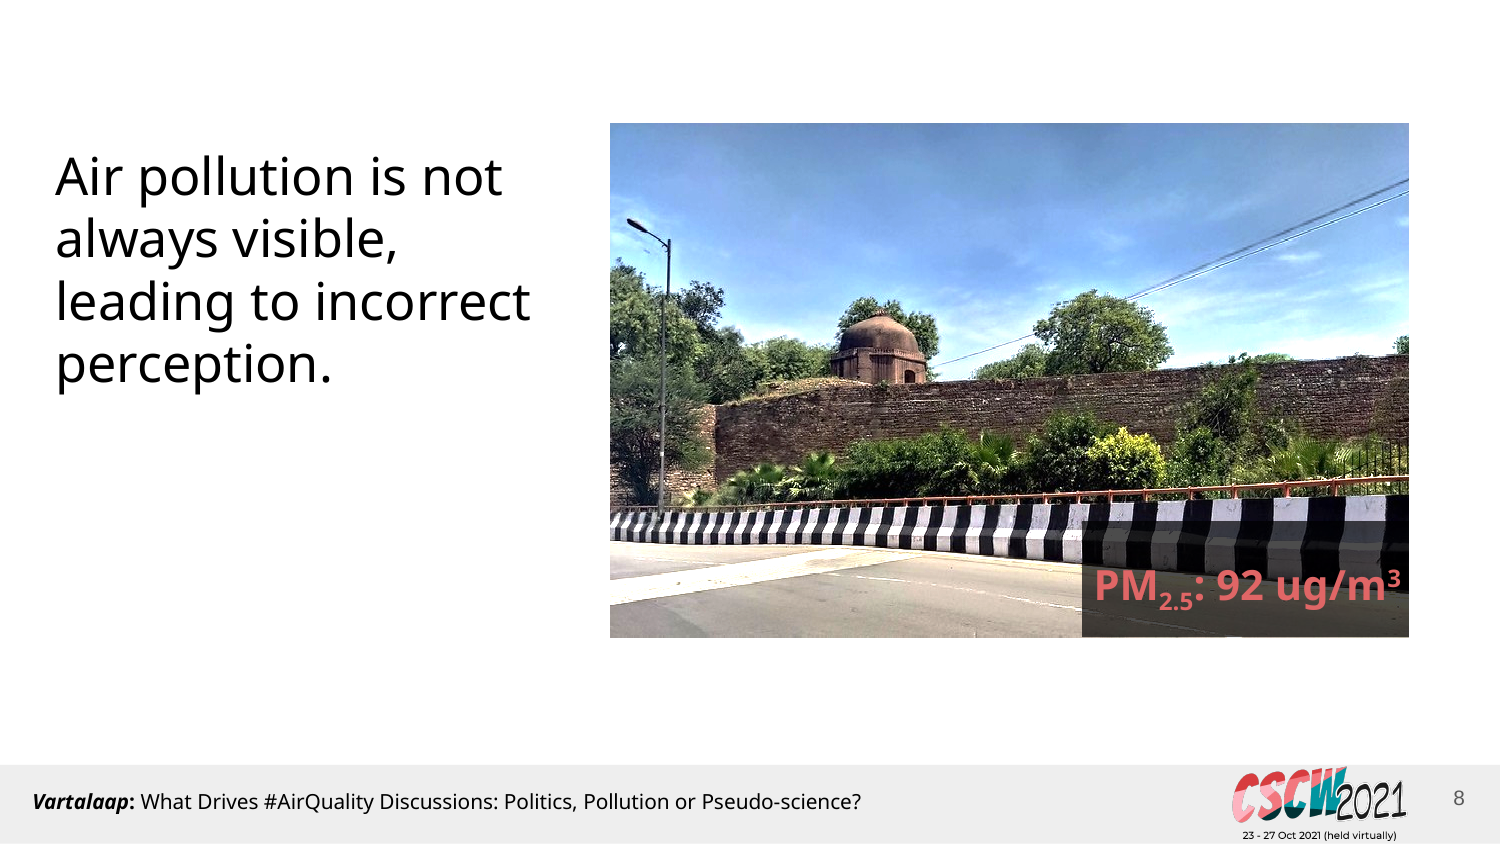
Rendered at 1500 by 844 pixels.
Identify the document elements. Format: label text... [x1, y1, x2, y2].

text_box [1414, 764, 1500, 844]
picture [1230, 764, 1410, 844]
text_box PM2.5: 92 ug/m3 [1078, 543, 1453, 666]
slide_number ‹#› [1410, 764, 1480, 830]
text_box [0, 764, 1229, 844]
text_box Air pollution is not always visible, leading to incorrect perception. [40, 128, 588, 409]
text_box Vartalaap: What Drives #AirQuality Discussions: Politics, Pollution or Pseudo-science? [17, 773, 974, 844]
picture [610, 123, 1410, 638]
